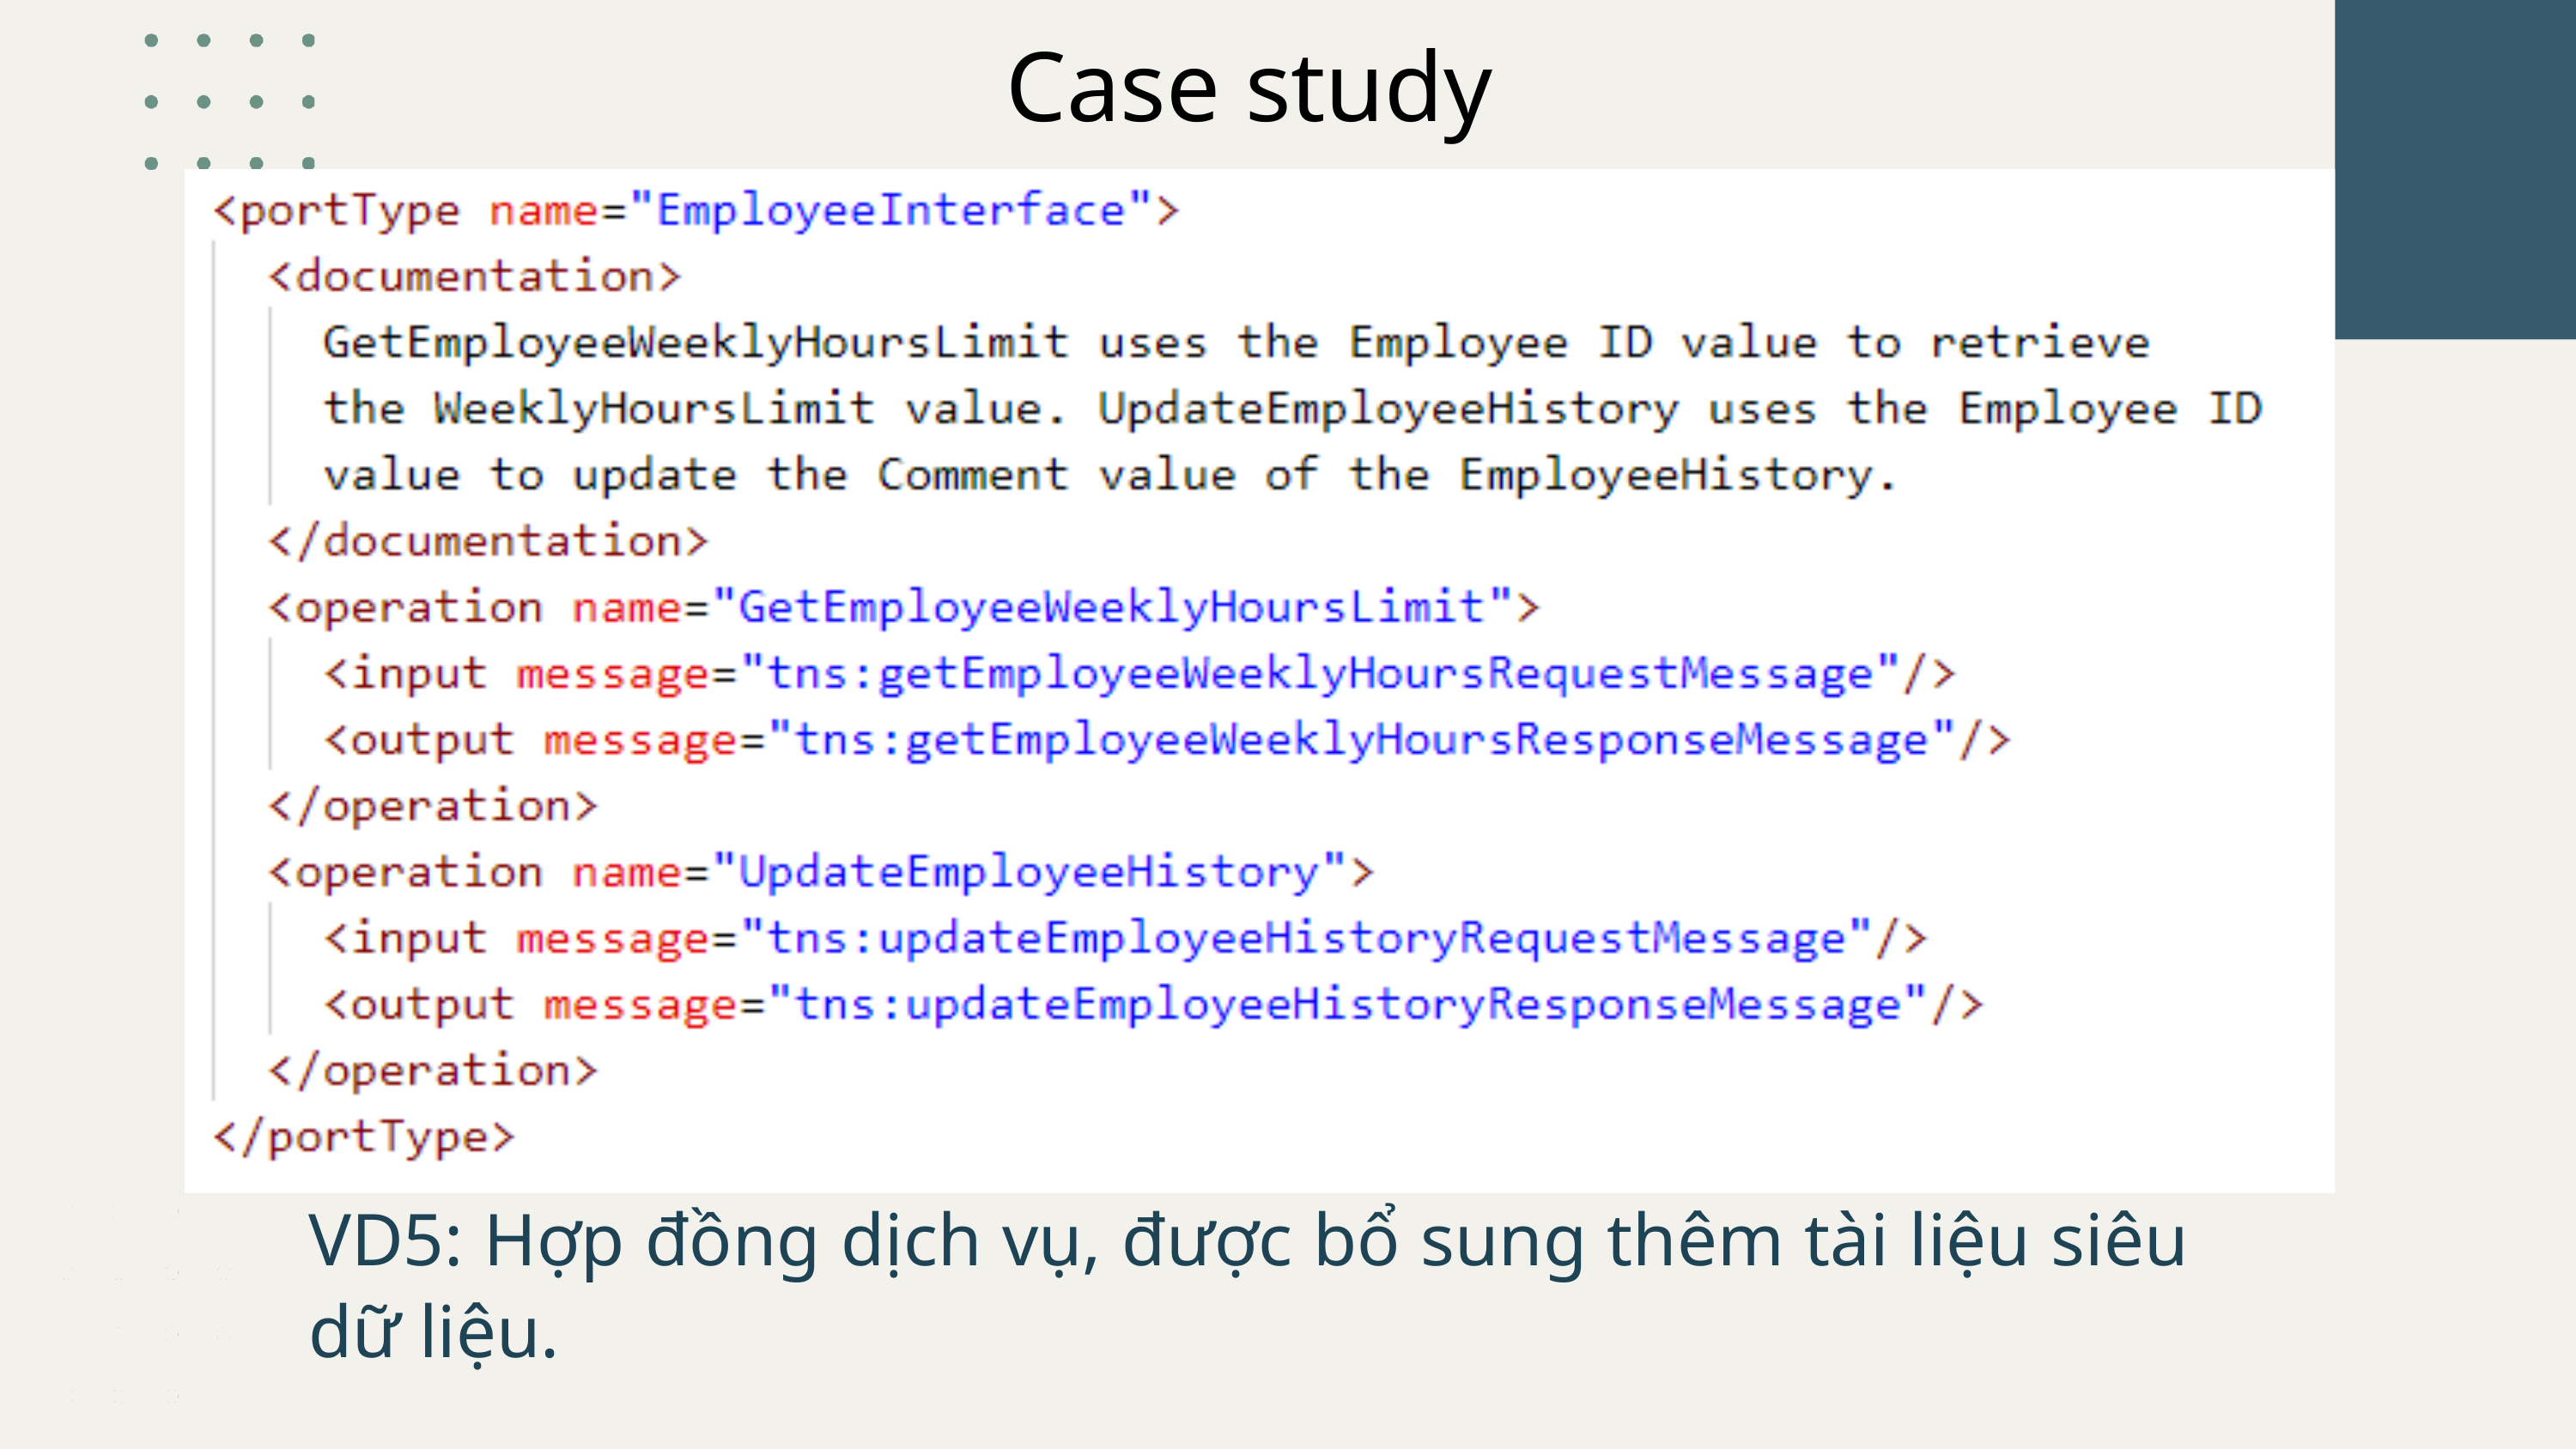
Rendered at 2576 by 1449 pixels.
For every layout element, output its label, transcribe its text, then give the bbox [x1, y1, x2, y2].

text_box [59, 1204, 230, 1403]
text_box [185, 169, 2336, 1193]
text_box Case study [984, 40, 1515, 141]
text_box [144, 0, 315, 170]
text_box [2335, 0, 2576, 340]
text_box VD5: Hợp đồng dịch vụ, được bổ sung thêm tài liệu siêu dữ liệu. [308, 1188, 2190, 1372]
